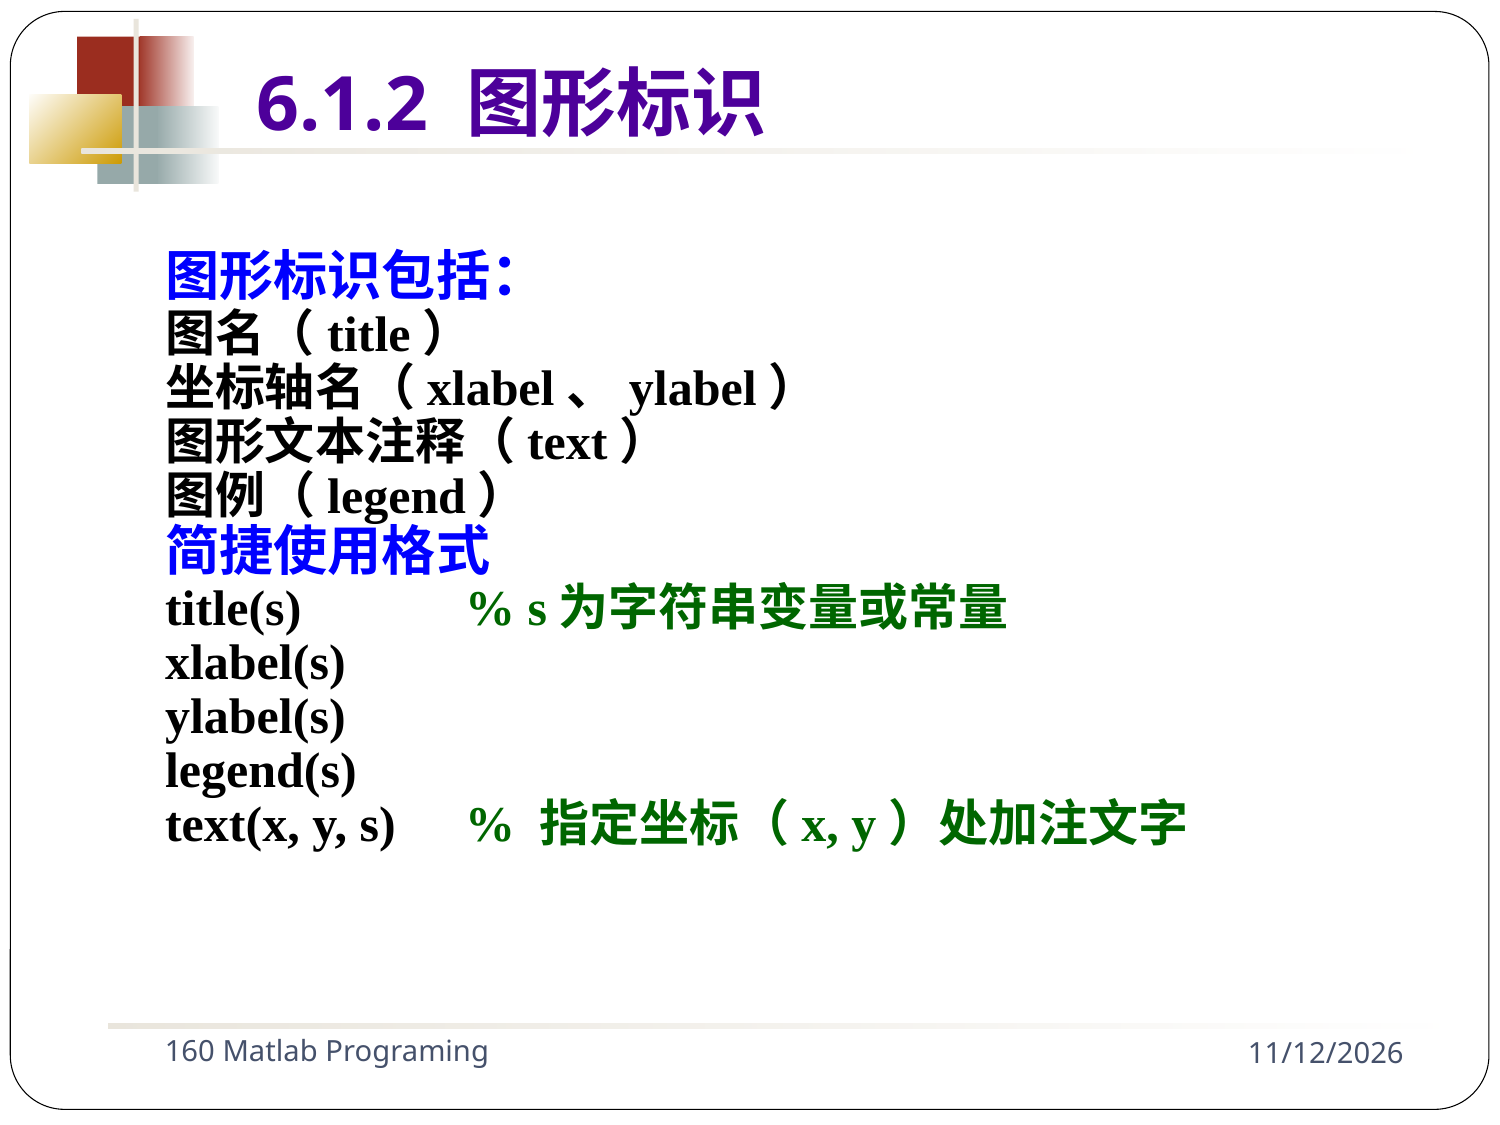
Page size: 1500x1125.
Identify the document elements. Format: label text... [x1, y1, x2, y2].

text_box [1012, 1015, 1419, 1094]
list 图形标识包括： 图名（title） 坐标轴名（xlabel、ylabel） 图形文本注释（text） 图例（legend） 简捷使用格式 title(s) % s为字符串变量或常量 xlabel(s) ylabel(s) legend(s) text(x, y, s) % 指定坐标（x, y）处加注文字 [149, 237, 1426, 988]
title 6.1.2 图形标识 [241, 54, 1500, 161]
text_box 160 Matlab Programing [150, 1012, 800, 1088]
